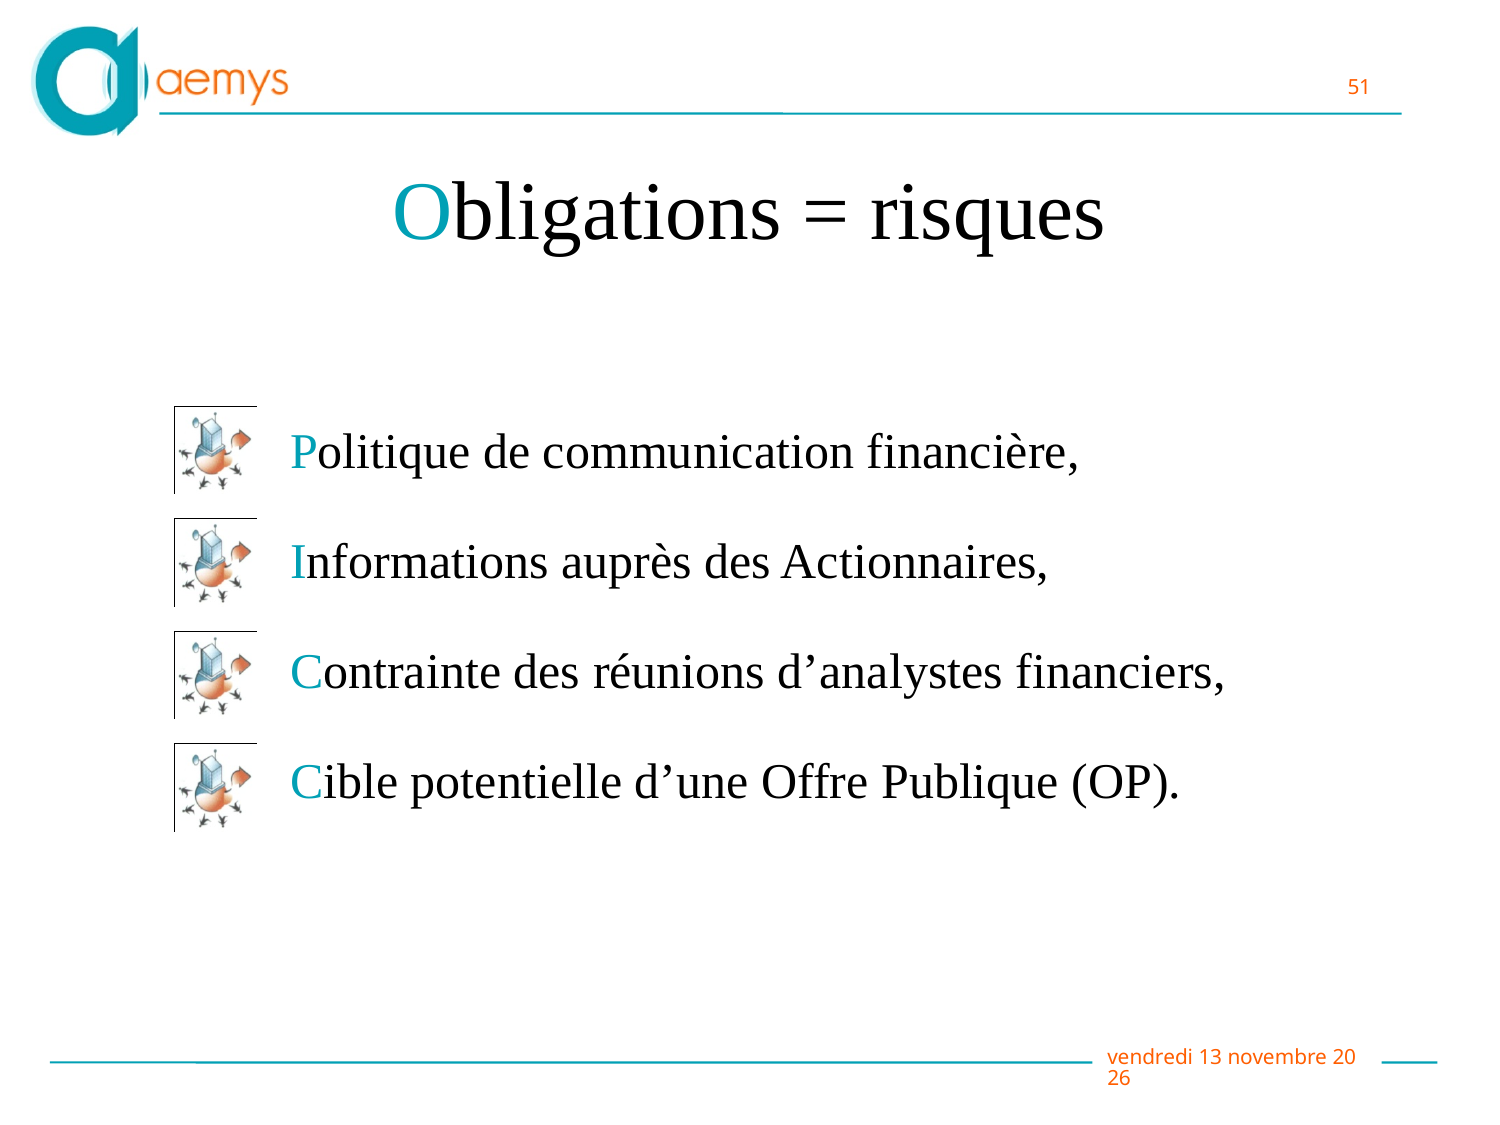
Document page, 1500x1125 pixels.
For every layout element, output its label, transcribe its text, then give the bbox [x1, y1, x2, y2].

picture [174, 405, 258, 494]
picture [174, 518, 258, 607]
picture [174, 743, 258, 832]
text_box Obligations = risques [112, 112, 1388, 300]
picture [174, 630, 258, 719]
picture [29, 24, 290, 138]
list Politique de communication financière, Informations auprès des Actionnaires, Contrainte des réunions d’analystes financiers, Cible potentielle d’une Offre Publique (OP). [262, 410, 1301, 851]
